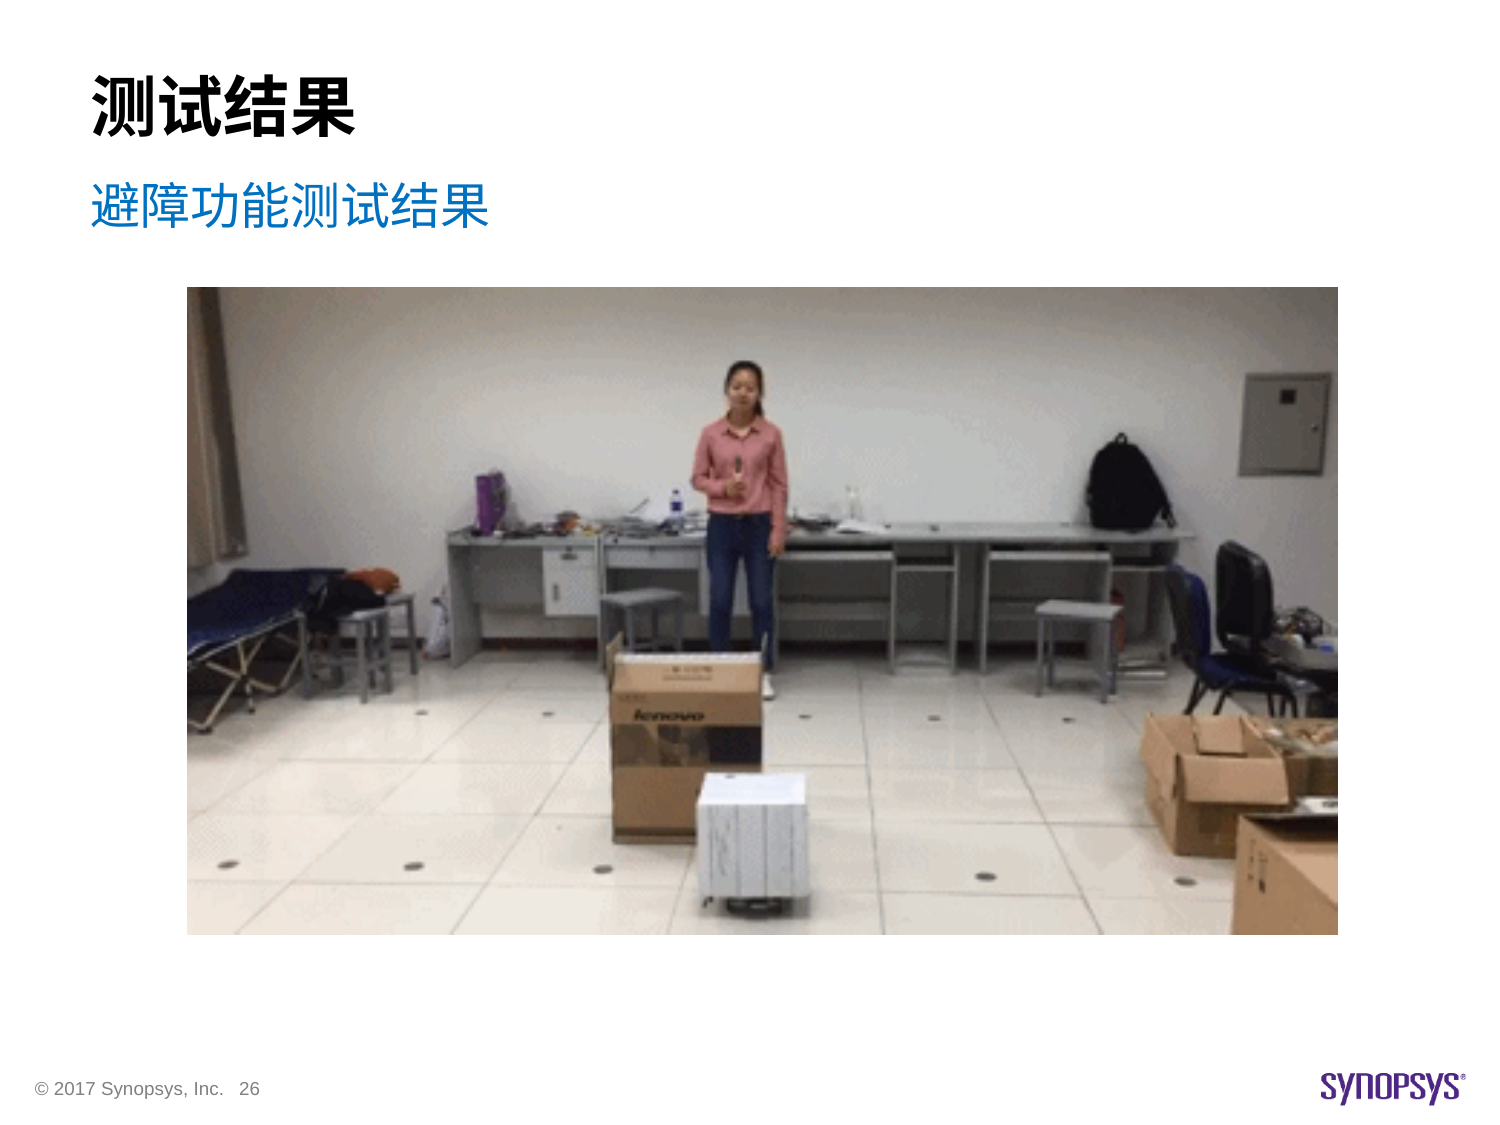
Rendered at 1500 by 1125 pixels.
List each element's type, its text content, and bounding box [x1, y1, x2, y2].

title 测试结果 [75, 11, 1500, 199]
picture [187, 287, 1338, 935]
picture [1321, 1073, 1466, 1108]
list 避障功能测试结果 [75, 167, 1425, 963]
